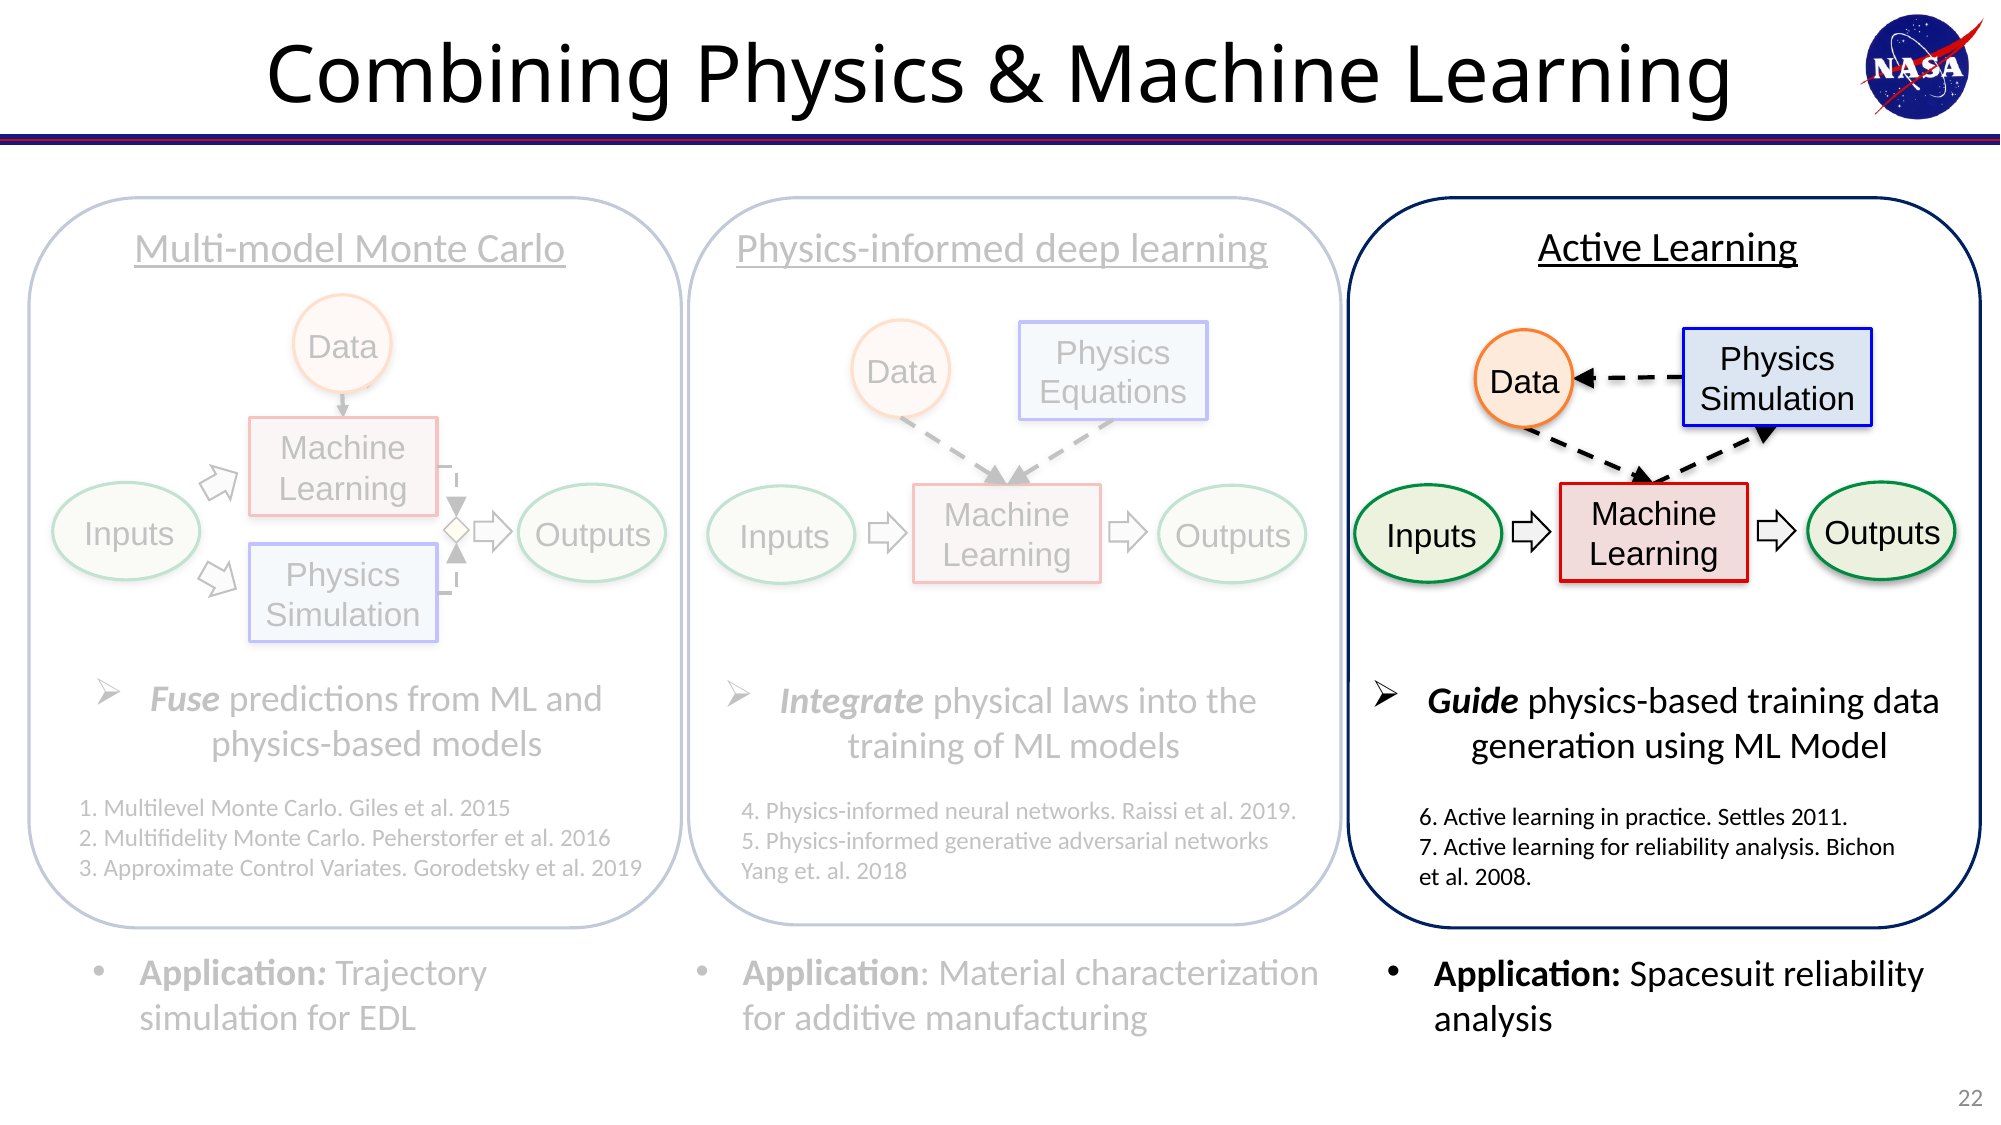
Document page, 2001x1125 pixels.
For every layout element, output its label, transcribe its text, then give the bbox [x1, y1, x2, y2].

slide_number 22 [1548, 1066, 1999, 1125]
text_box [1347, 196, 1982, 929]
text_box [52, 294, 668, 642]
picture [1863, 12, 1985, 121]
text_box [18, 164, 1345, 1048]
title Combining Physics & Machine Learning [137, 0, 1863, 186]
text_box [1354, 328, 1957, 583]
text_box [707, 319, 1308, 584]
text_box Application: Spacesuit reliability analysis [1372, 941, 1989, 1046]
